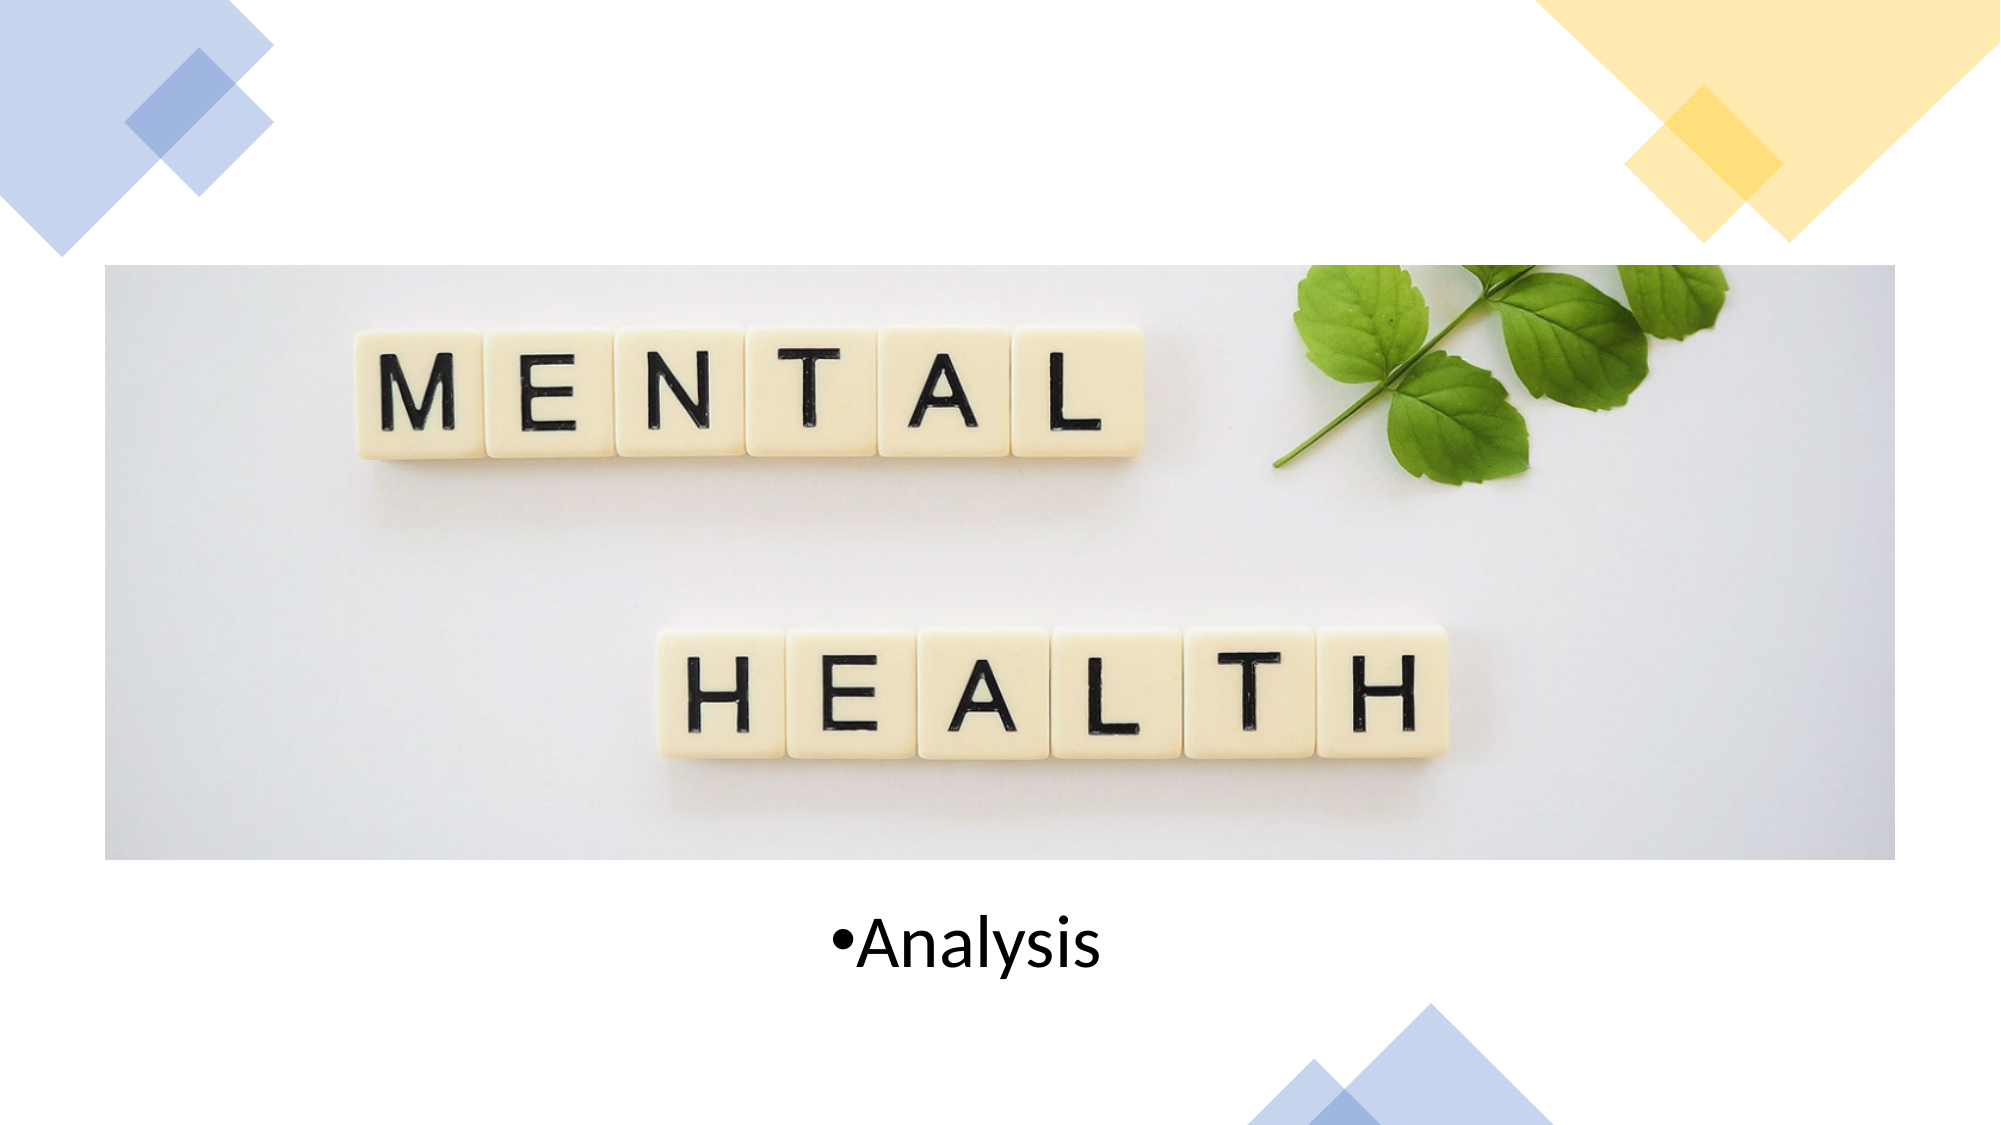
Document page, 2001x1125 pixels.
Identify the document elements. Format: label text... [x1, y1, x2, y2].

text_box [0, 0, 276, 259]
picture [105, 265, 1895, 860]
text_box [0, 0, 2000, 1125]
text_box [1245, 1057, 1383, 1125]
text_box [1345, 1001, 1556, 1125]
text_box [1622, 124, 1746, 245]
text_box Analysis [815, 895, 1185, 1090]
text_box [1533, 0, 2000, 245]
text_box [122, 45, 276, 199]
